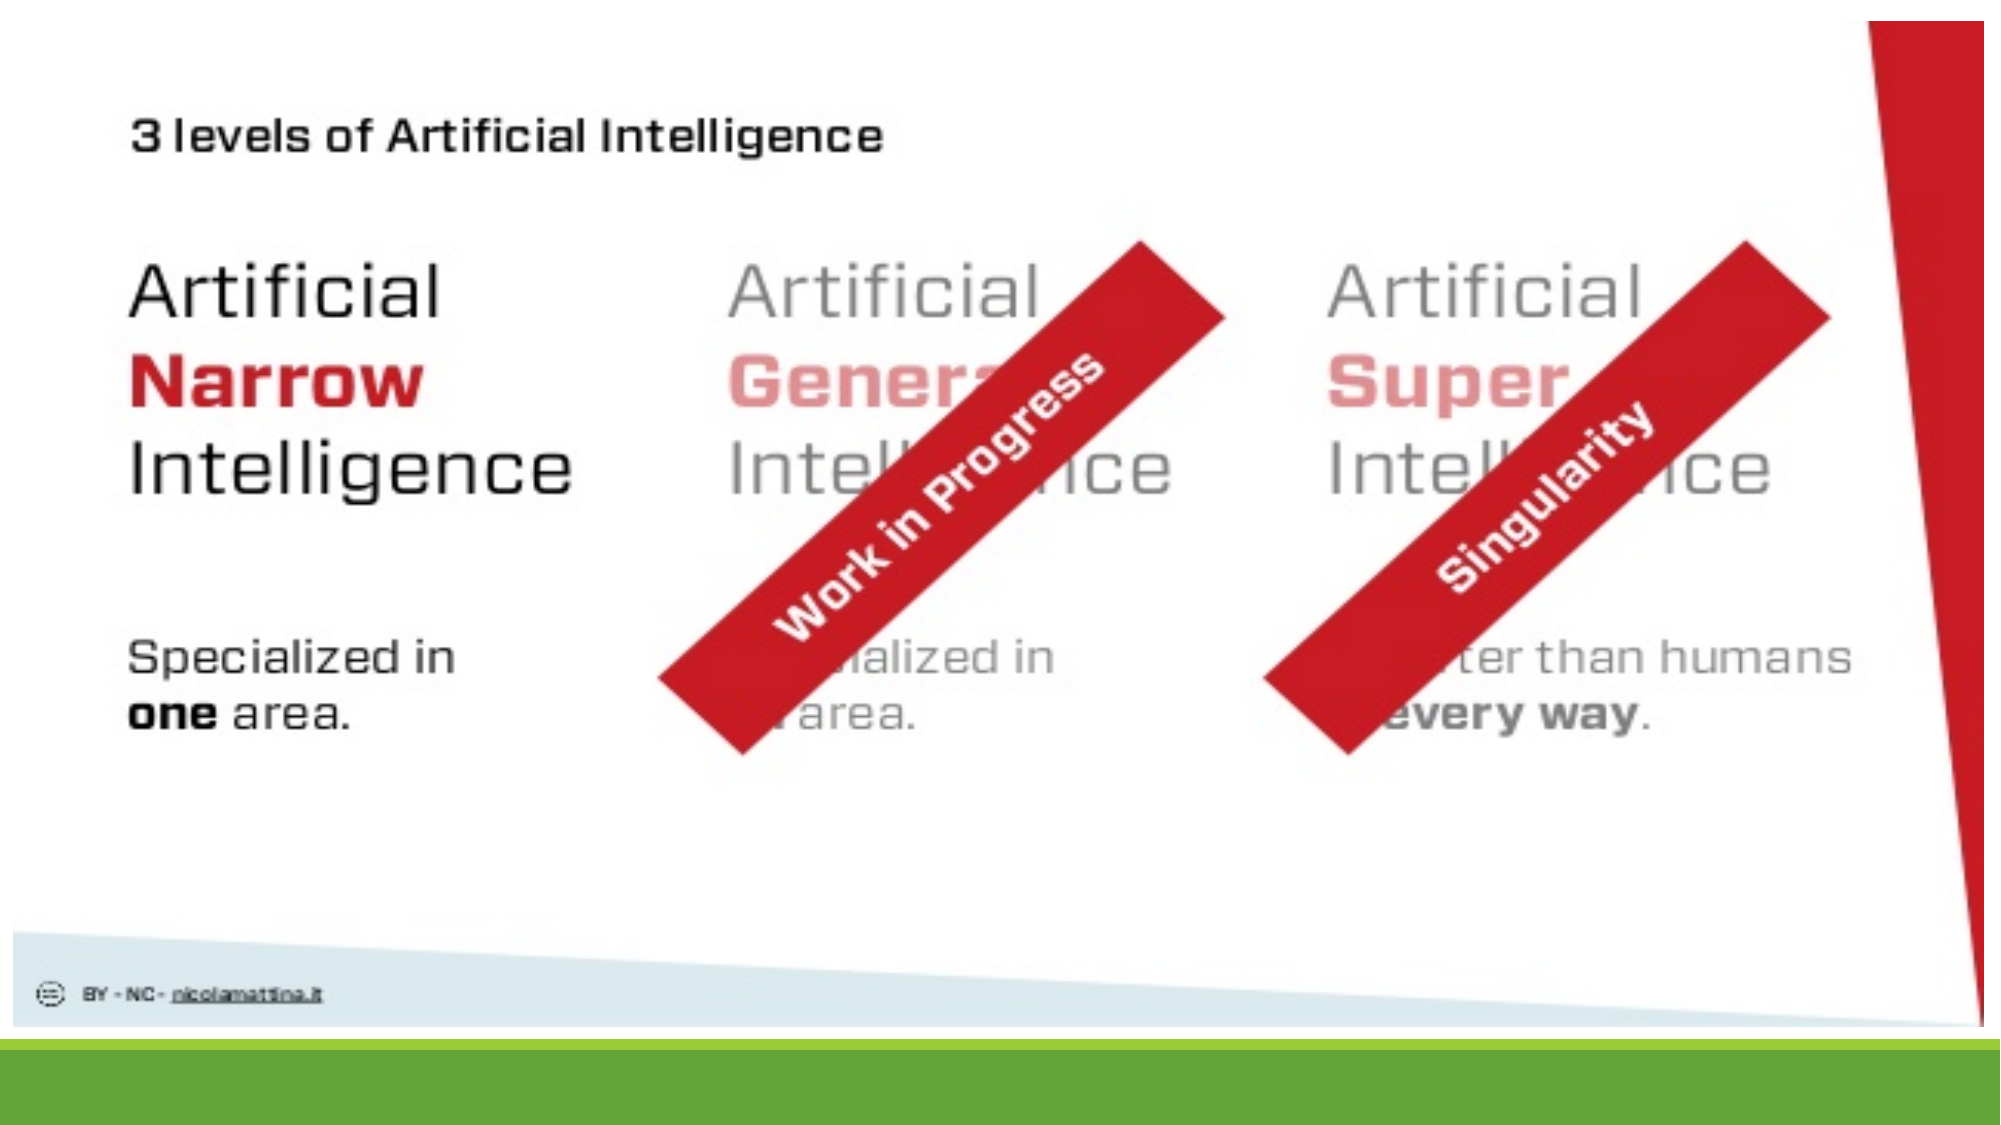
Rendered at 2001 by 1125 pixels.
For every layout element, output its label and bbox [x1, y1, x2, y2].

picture [12, 20, 1984, 1028]
